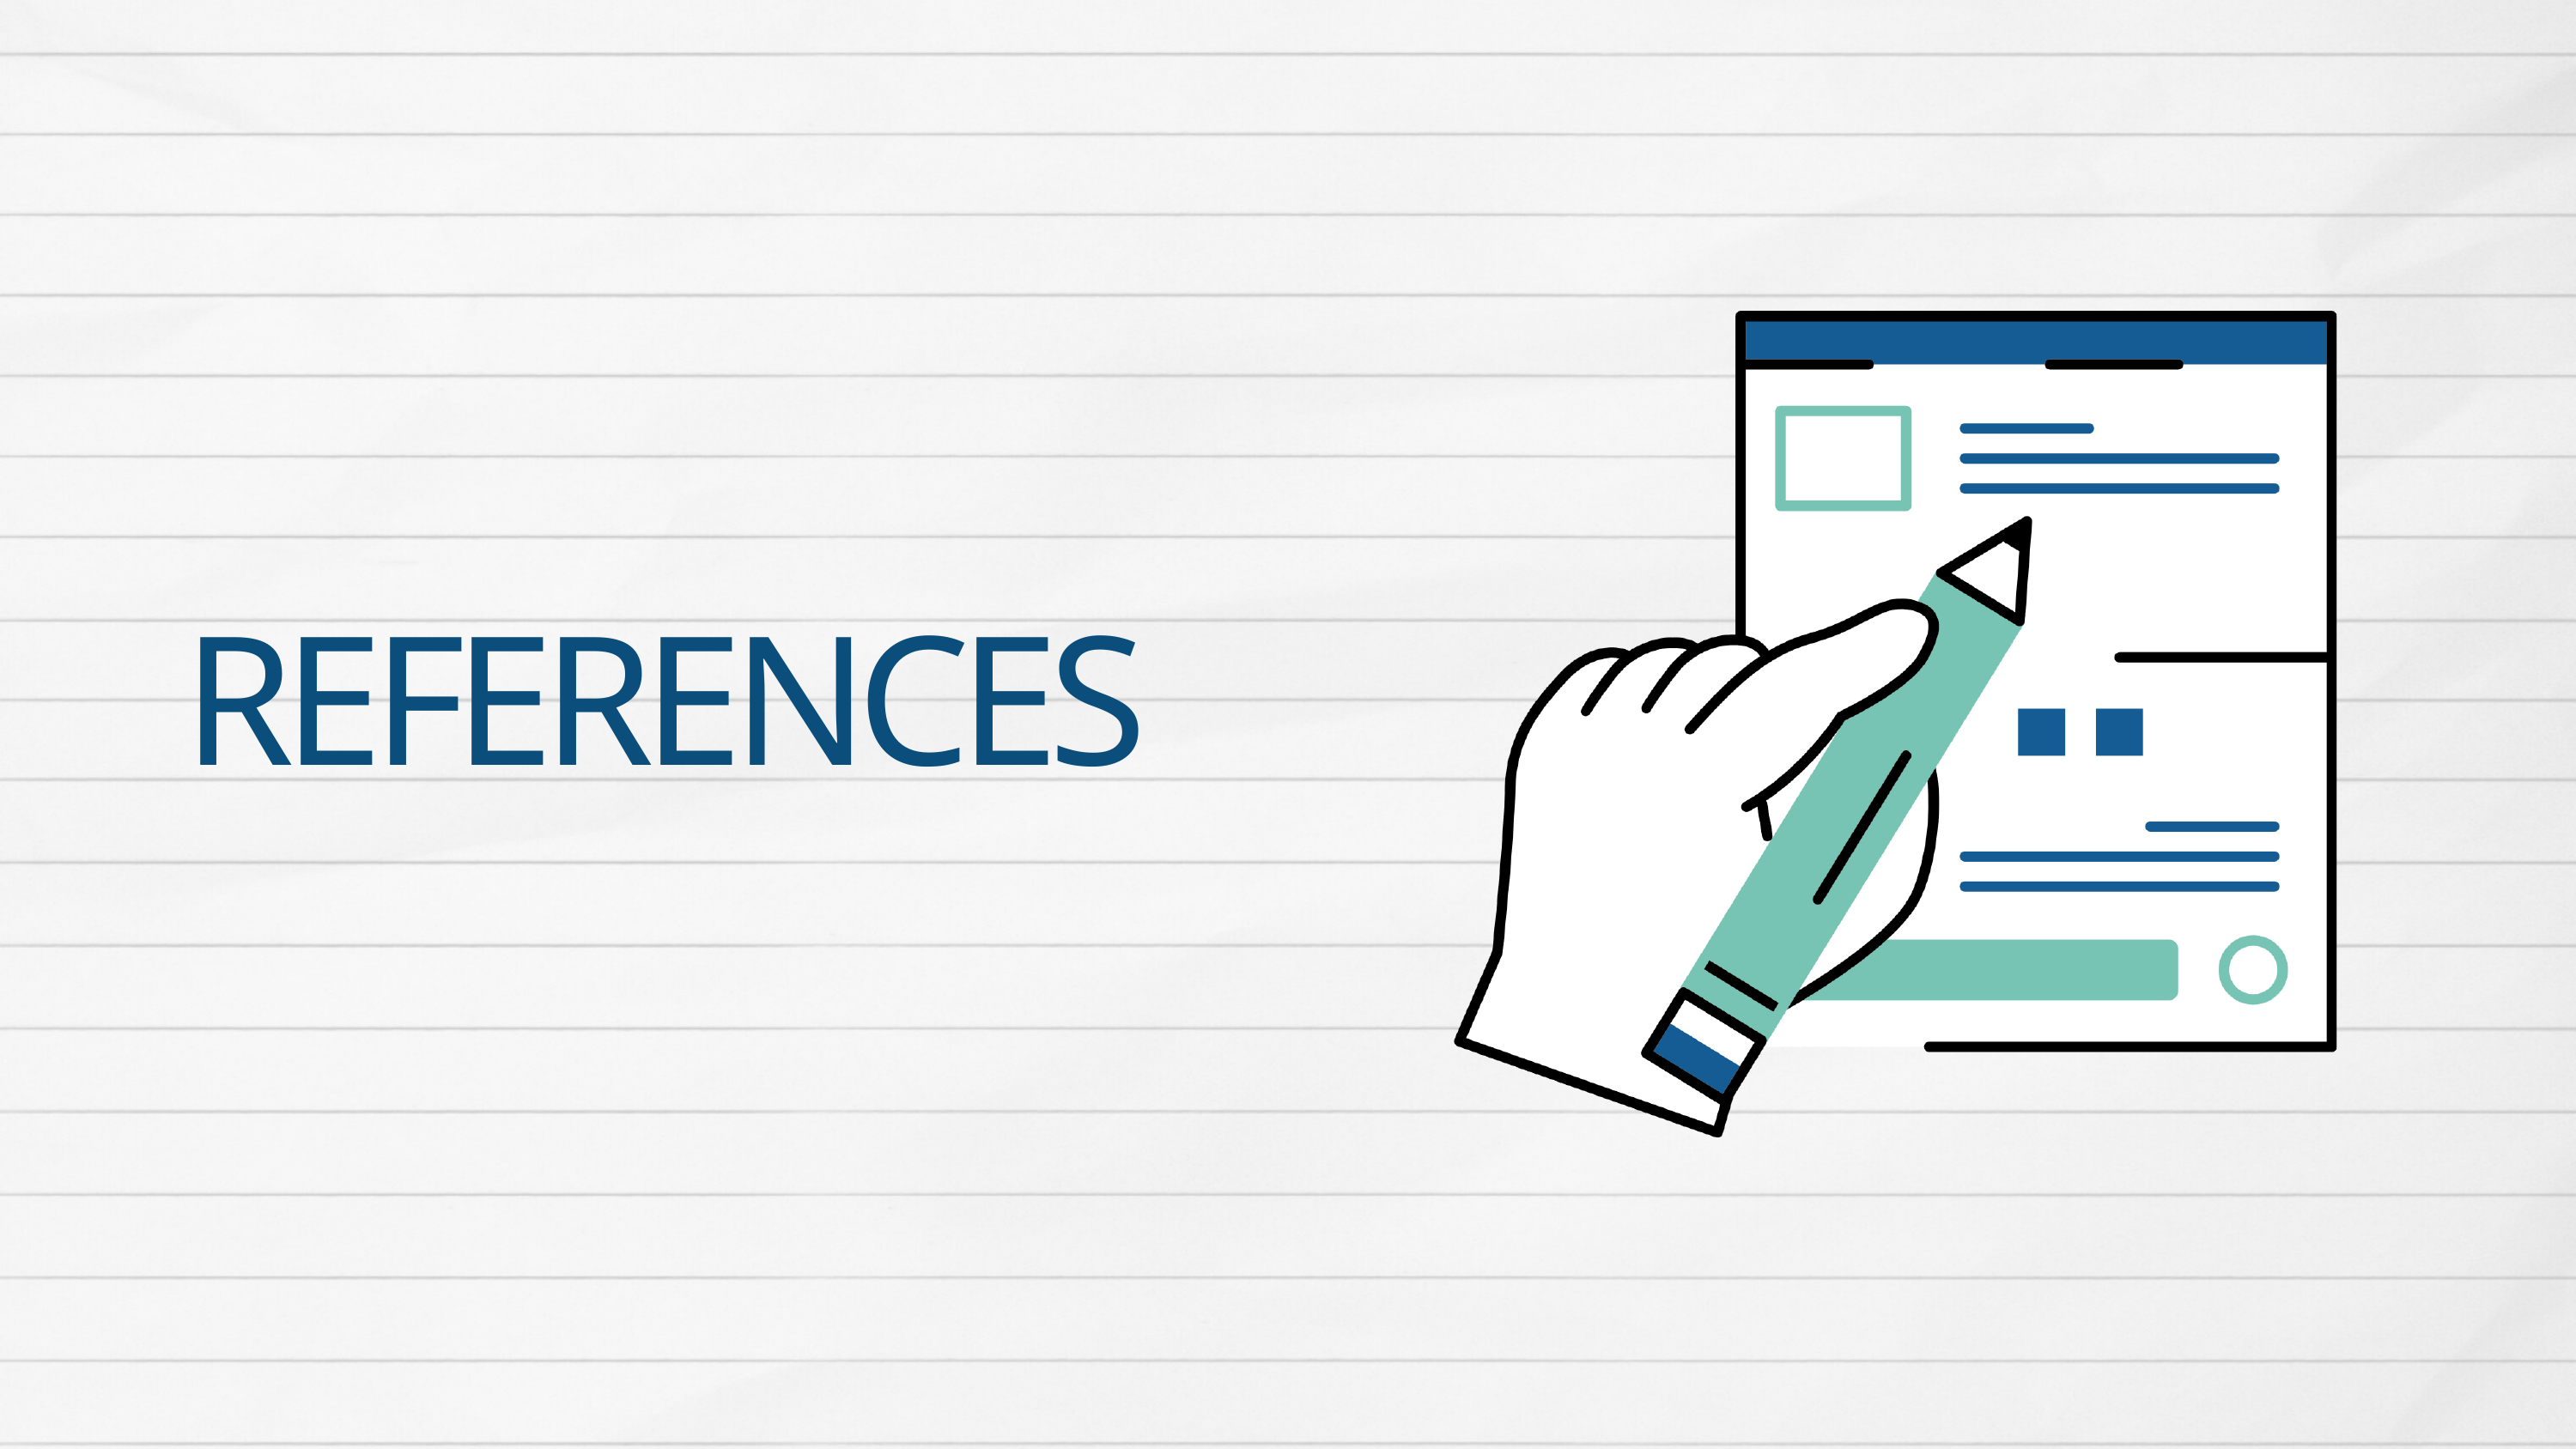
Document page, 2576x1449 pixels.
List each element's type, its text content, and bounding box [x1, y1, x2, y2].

text_box [1453, 311, 2337, 1137]
text_box REFERENCES [183, 629, 1372, 802]
text_box [0, 0, 2576, 1449]
